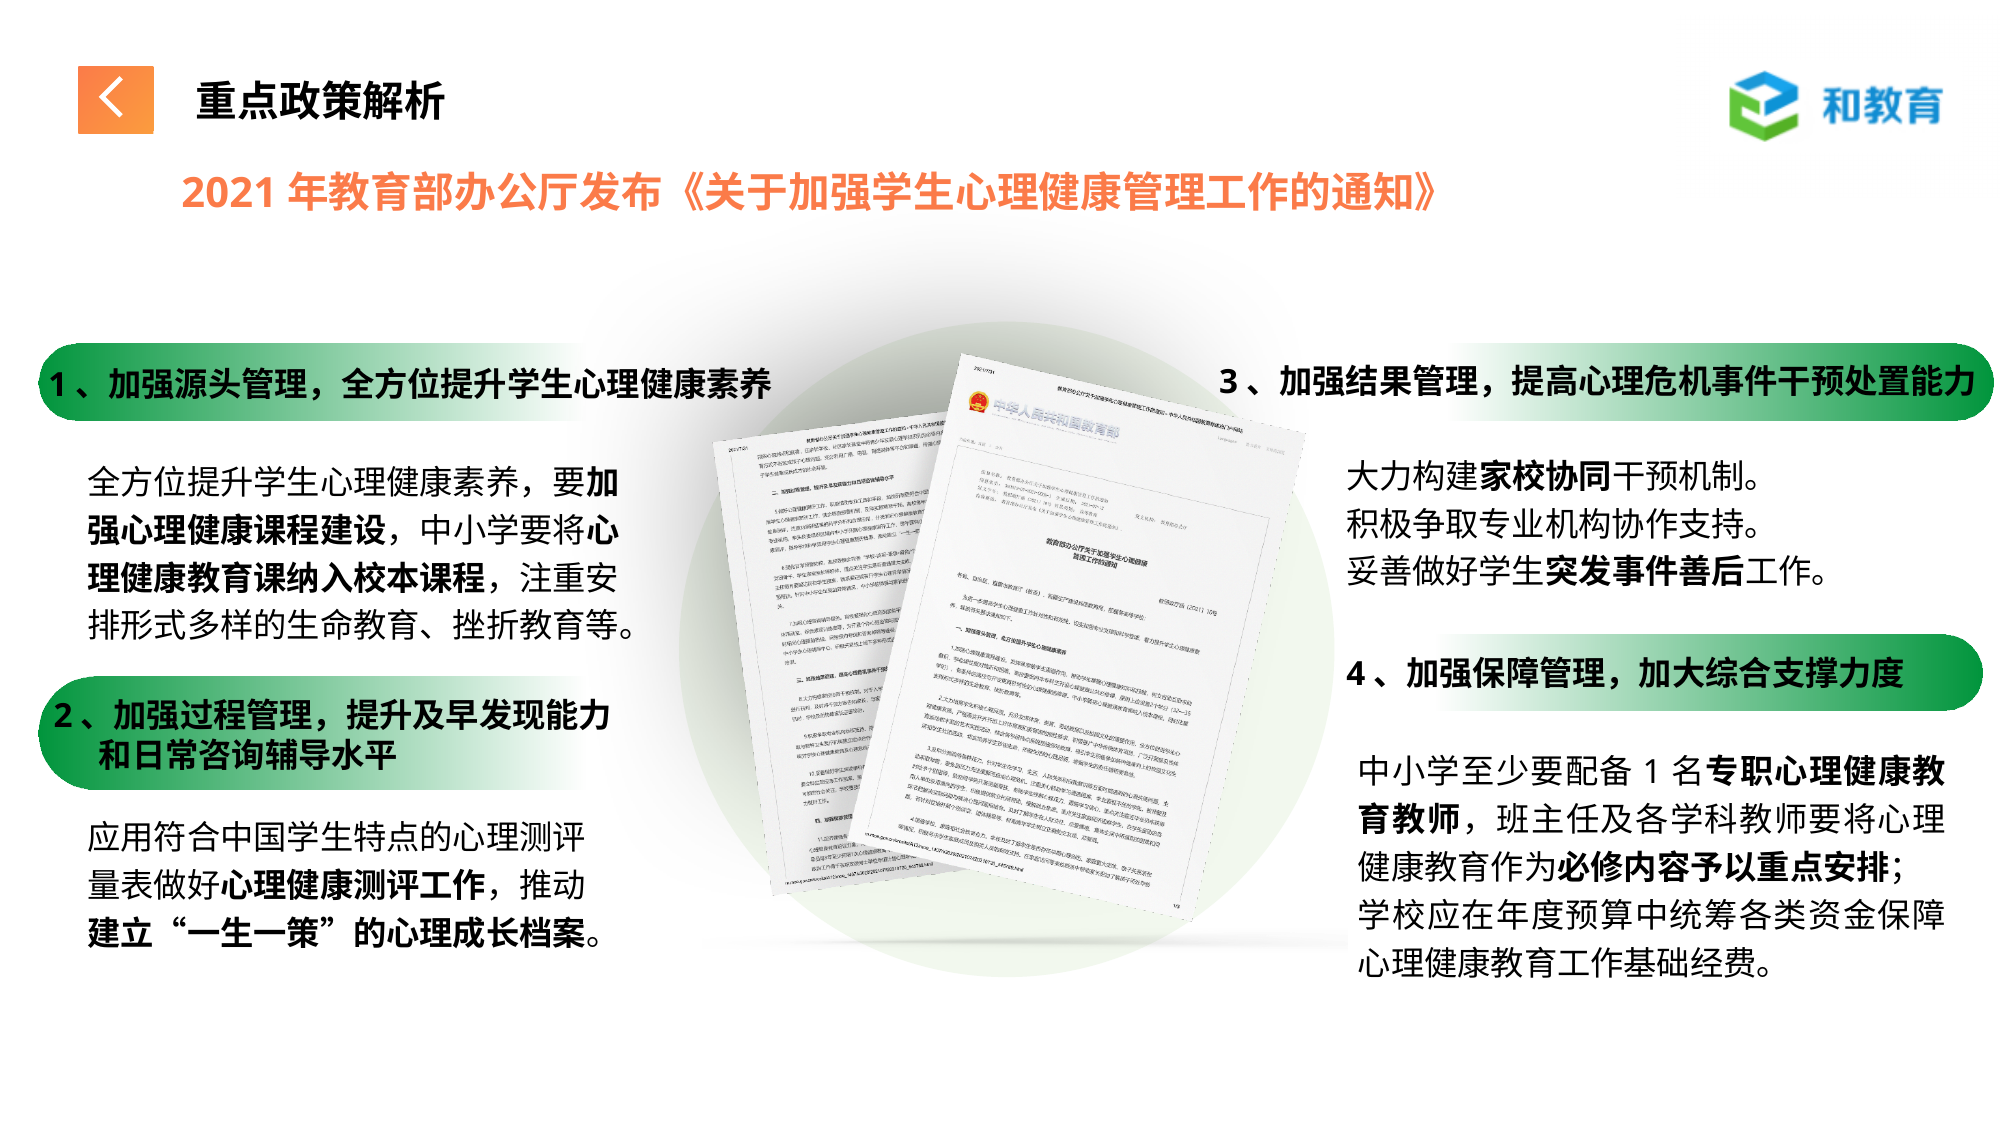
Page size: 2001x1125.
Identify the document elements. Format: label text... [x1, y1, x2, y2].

text_box [50, 411, 591, 422]
picture [702, 277, 1348, 1005]
text_box 1、加强源头管理，全方位提升学生心理健康素养 [33, 355, 597, 411]
text_box 2021年教育部办公厅发布《关于加强学生心理健康管理工作的通知》 [153, 158, 1485, 224]
text_box 大力构建家校协同干预机制。 积极争取专业机构协作支持。 妥善做好学生突发事件善后工作。 [1348, 439, 1888, 598]
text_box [78, 66, 1498, 134]
picture [1676, 15, 2001, 198]
text_box [1348, 408, 1986, 422]
text_box [48, 342, 599, 355]
text_box 4、加强保障管理，加大综合支撑力度 [1348, 644, 1972, 700]
text_box 中小学至少要配备1名专职心理健康教育教师，班主任及各学科教师要将心理健康教育作为必修内容予以重点安排； 学校应在年度预算中统筹各类资金保障心理健康教育工作基础经费。 [1348, 735, 1962, 990]
text_box [1348, 645, 1984, 712]
text_box [1348, 342, 1981, 352]
text_box 3、加强结果管理，提高心理危机事件干预处置能力 [1348, 352, 2000, 408]
text_box [1348, 633, 1971, 644]
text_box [38, 676, 699, 958]
text_box 全方位提升学生心理健康素养，要加强心理健康课程建设，中小学要将心理健康教育课纳入校本课程，注重安排形式多样的生命教育、挫折教育等。 [72, 445, 591, 652]
